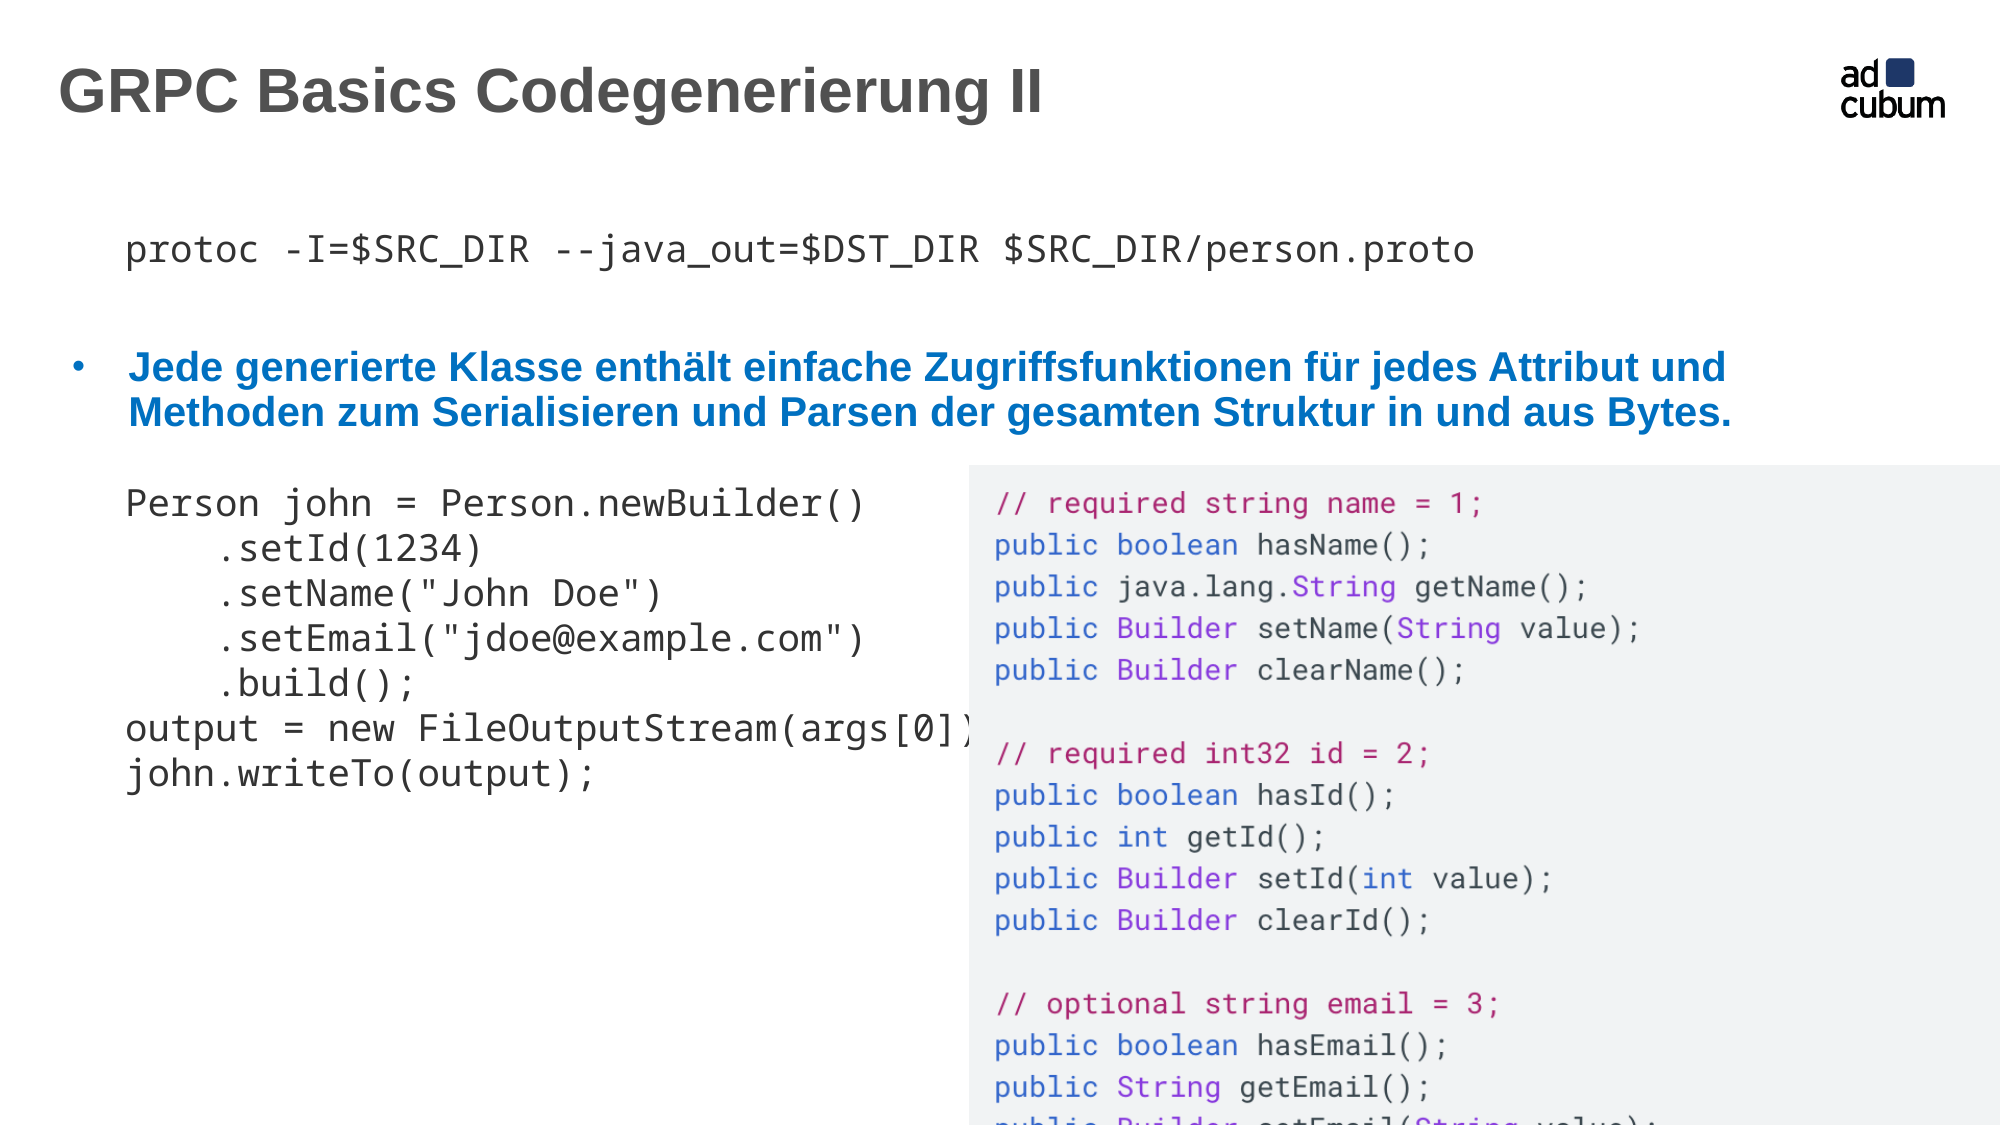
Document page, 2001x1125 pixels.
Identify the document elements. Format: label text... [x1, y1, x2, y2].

picture [969, 465, 2000, 1125]
picture [1841, 58, 1945, 118]
text_box Person john = Person.newBuilder() .setId(1234) .setName("John Doe") .setEmail("jdoe@example.com") .build(); output = new FileOutputStream(args[0]); john.writeTo(output); [110, 471, 969, 847]
list Jede generierte Klasse enthält einfache Zugriffsfunktionen für jedes Attribut und Methoden zum Serialisieren und Parsen der gesamten Struktur in und aus Bytes. [70, 208, 1913, 1005]
title GRPC Basics Codegenerierung II [59, 58, 1756, 186]
text_box protoc -I=$SRC_DIR --java_out=$DST_DIR $SRC_DIR/person.proto [110, 217, 1711, 278]
